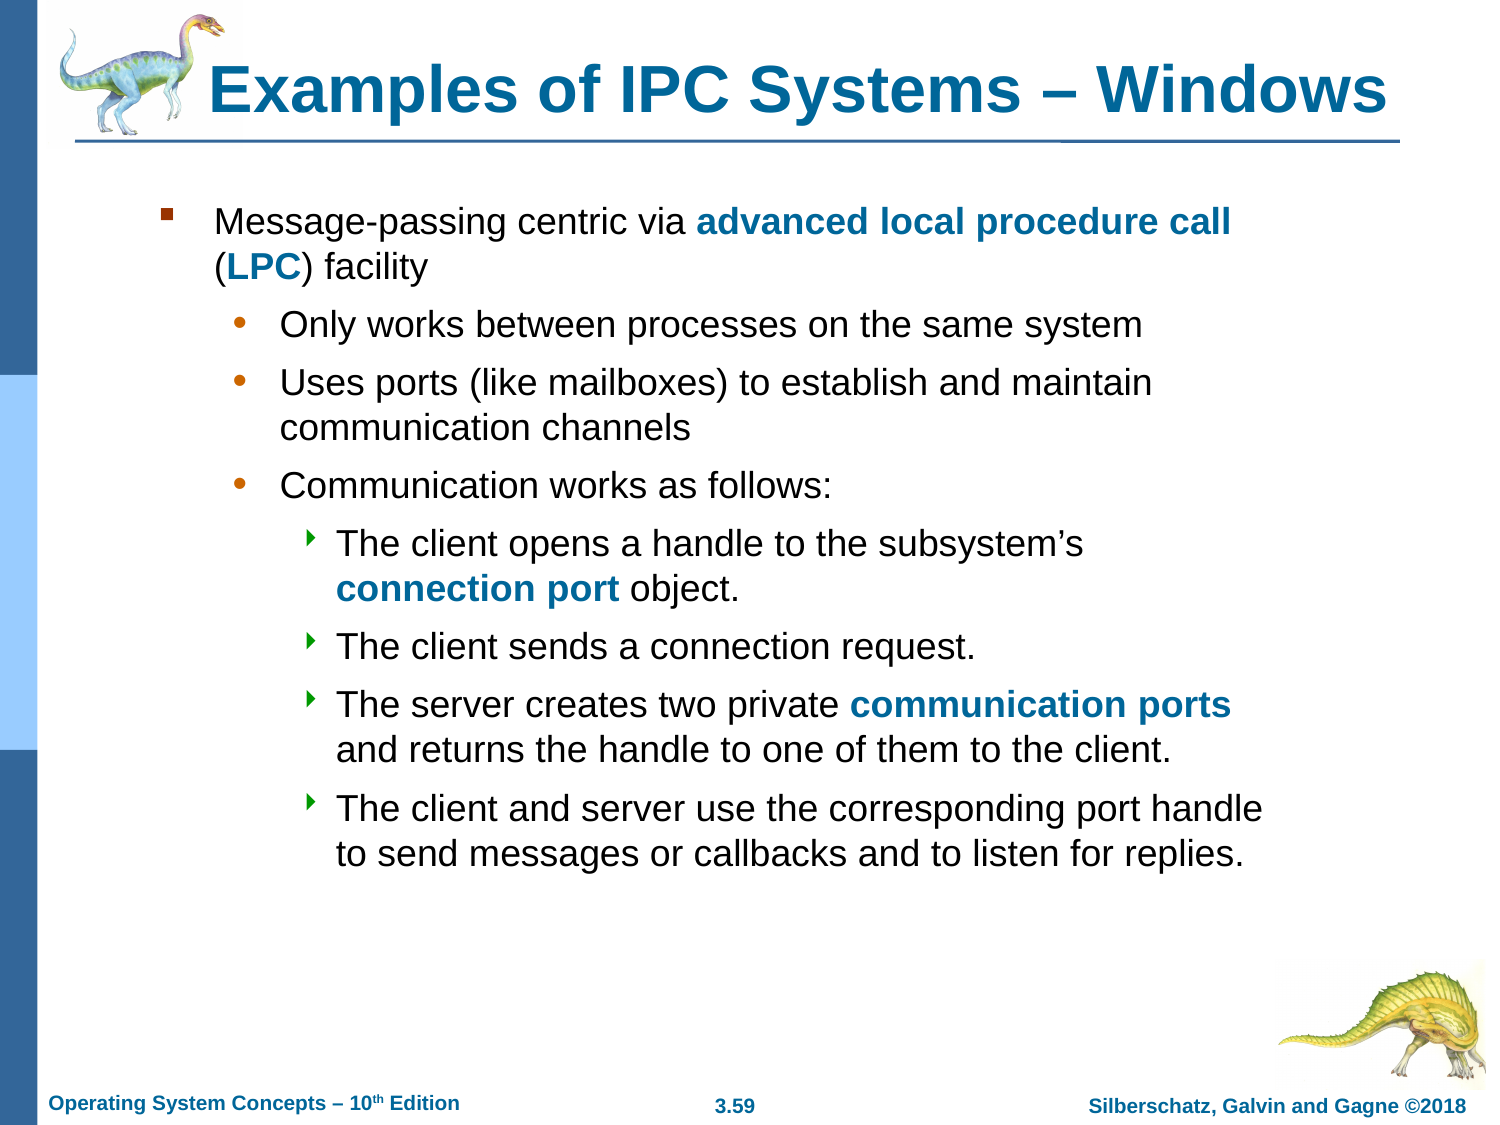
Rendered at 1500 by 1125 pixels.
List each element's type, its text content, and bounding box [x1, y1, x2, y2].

picture [1275, 959, 1486, 1090]
picture [46, 0, 243, 149]
title Examples of IPC Systems – Windows [124, 39, 1475, 134]
list Message-passing centric via advanced local procedure call (LPC) facility Only works between processes on the same system Uses ports (like mailboxes) to establish and maintain communication channels Communication works as follows: The client opens a handle to the subsystem’s connection port object. The client sends a connection request. The server creates two private communication ports and returns the handle to one of them to the client. The client and server use the corresponding port handle to send messages or callbacks and to listen for replies. [142, 189, 1283, 933]
